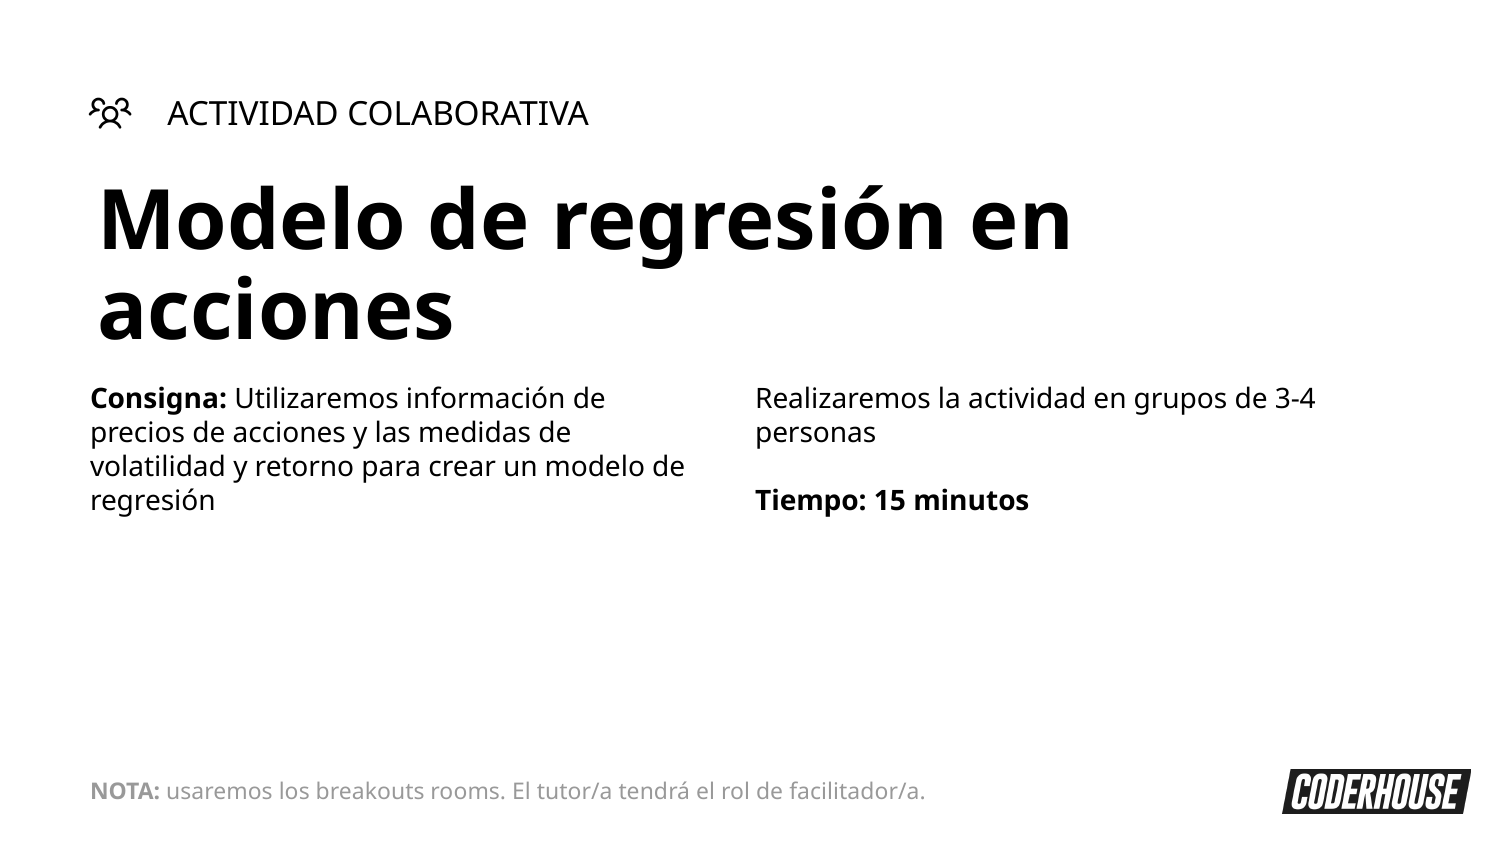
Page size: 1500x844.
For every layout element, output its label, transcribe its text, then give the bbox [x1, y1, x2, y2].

text_box ACTIVIDAD COLABORATIVA [152, 76, 632, 147]
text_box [74, 76, 146, 148]
picture [1281, 769, 1471, 814]
text_box Modelo de regresión en acciones [82, 162, 1282, 373]
text_box Consigna: Utilizaremos información de precios de acciones y las medidas de volatilidad y retorno para crear un modelo de regresión [74, 365, 704, 666]
text_box NOTA: usaremos los breakouts rooms. El tutor/a tendrá el rol de facilitador/a. [75, 762, 1233, 818]
text_box Realizaremos la actividad en grupos de 3-4 personas Tiempo: 15 minutos [740, 365, 1370, 599]
